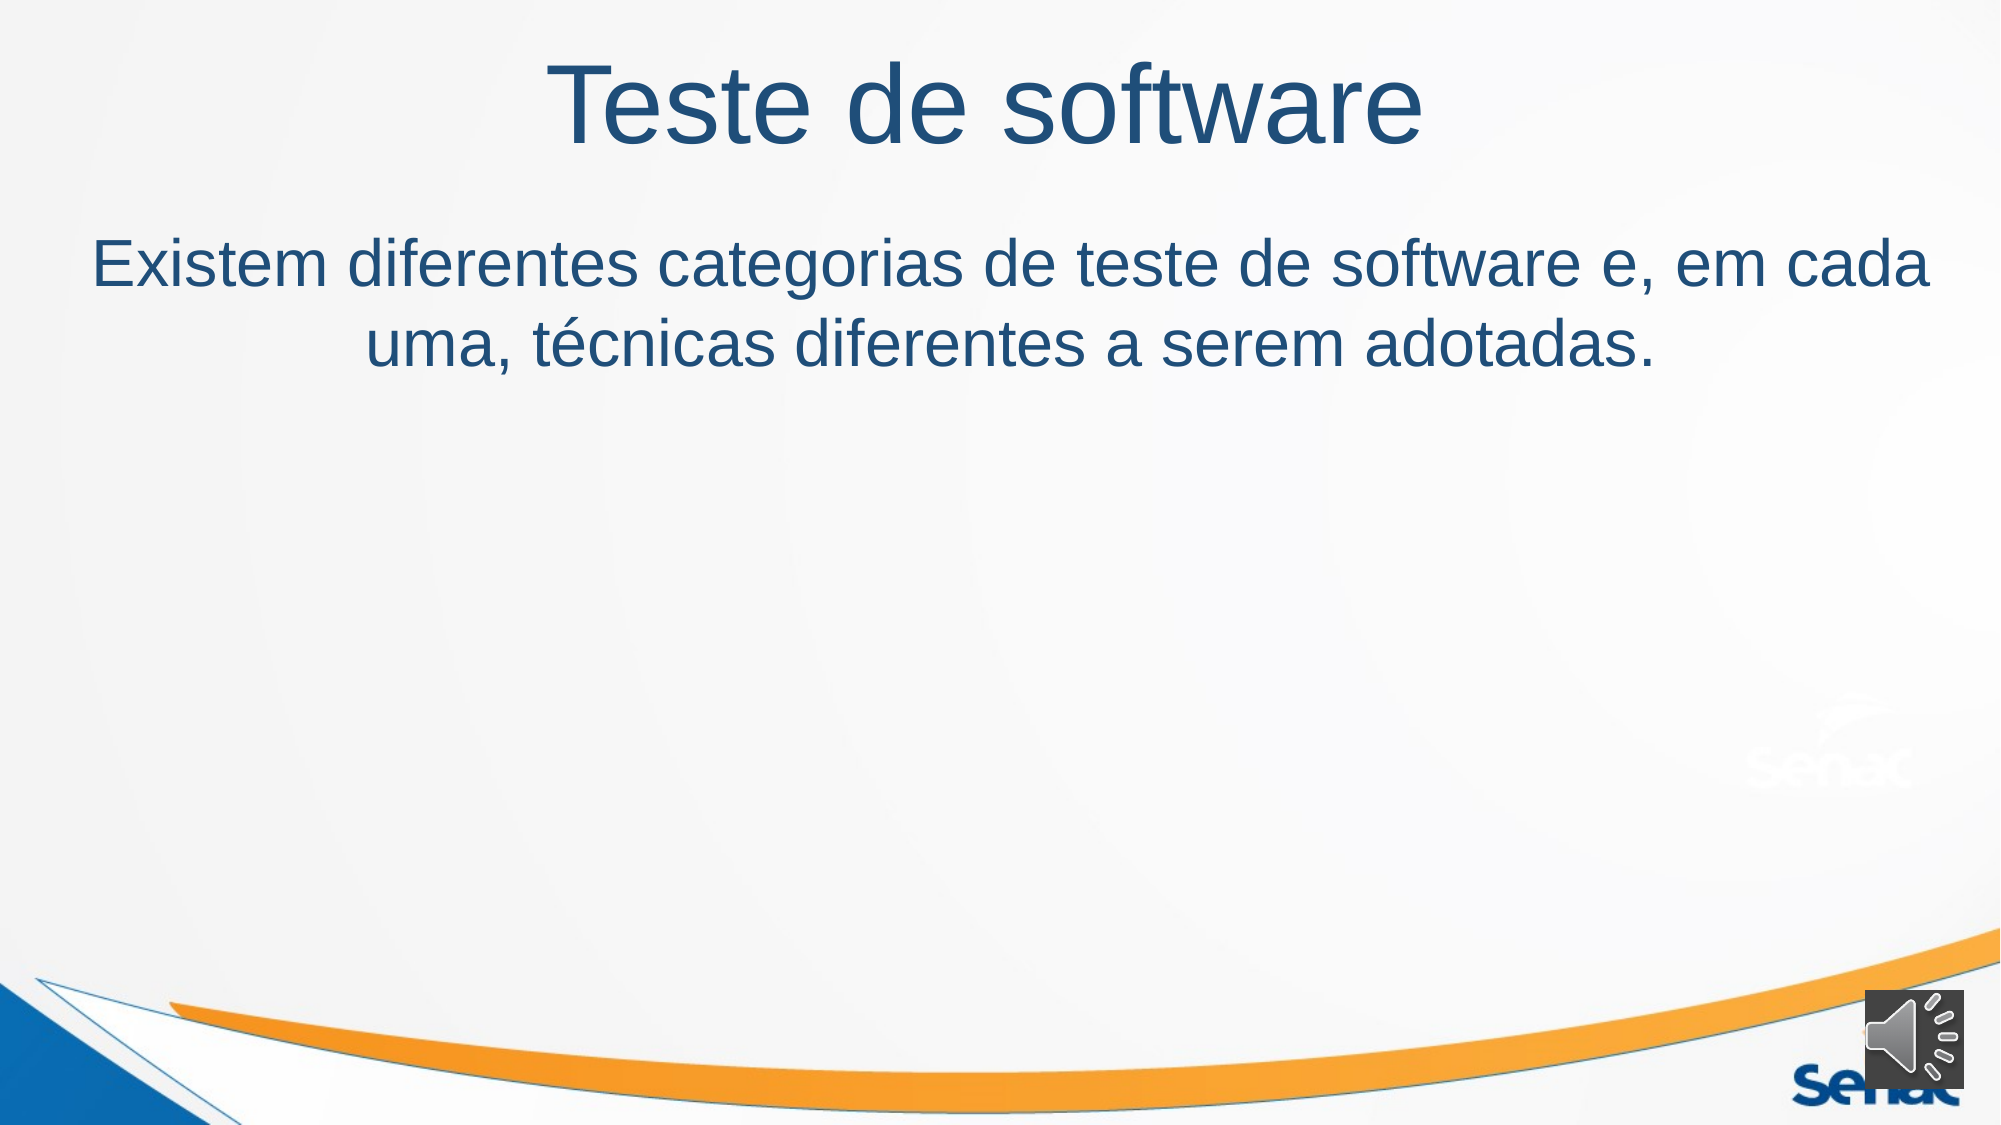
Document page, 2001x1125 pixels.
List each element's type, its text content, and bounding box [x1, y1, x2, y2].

picture [0, 0, 2001, 1125]
list Existem diferentes categorias de teste de software e, em cada uma, técnicas diferentes a serem adotadas. [52, 211, 1973, 926]
title Teste de software [0, 36, 1973, 178]
